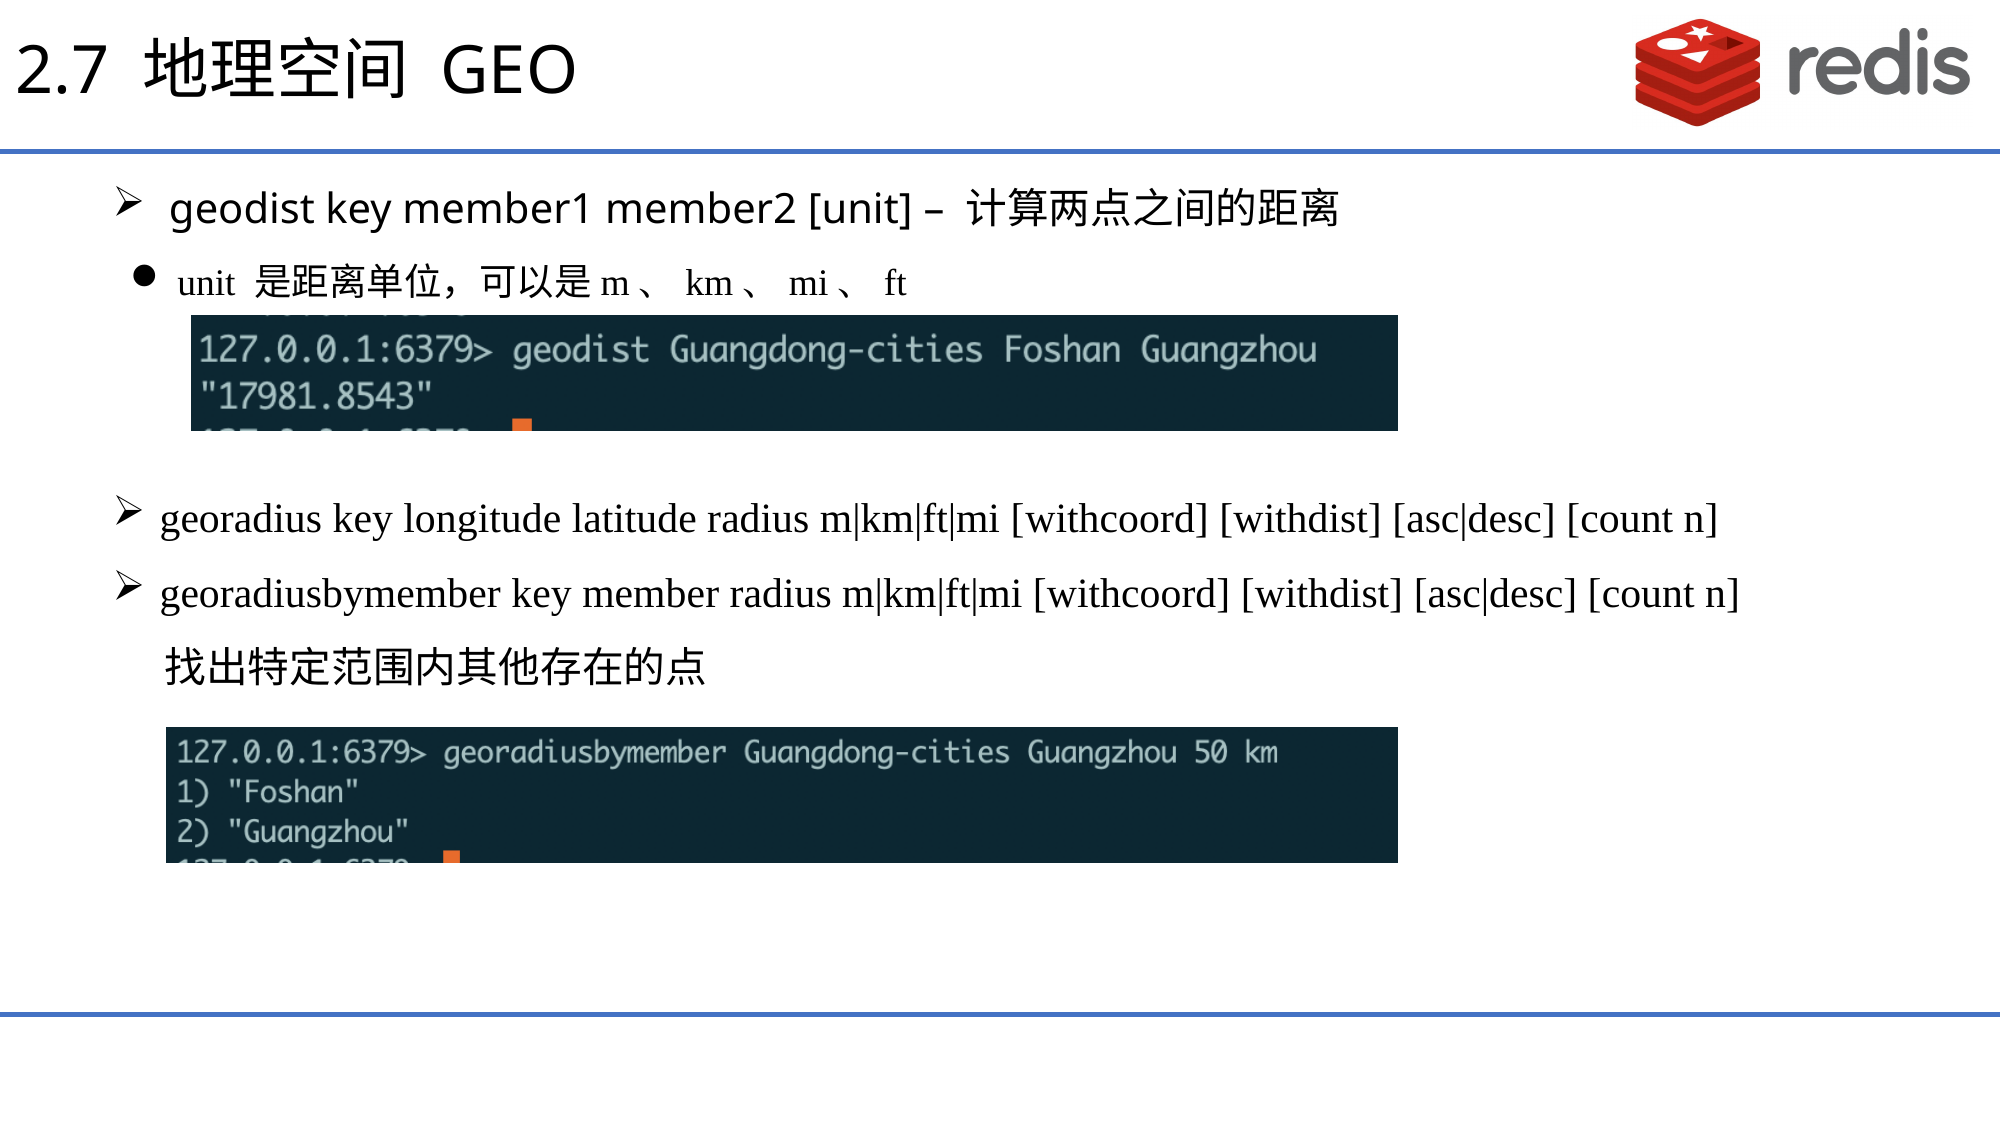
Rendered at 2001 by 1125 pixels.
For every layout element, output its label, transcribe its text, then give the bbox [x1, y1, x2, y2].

text_box unit 是距离单位，可以是m、km、mi、ft [115, 250, 922, 311]
text_box geodist key member1 member2 [unit] – 计算两点之间的距离 [97, 173, 1722, 239]
picture [1632, 15, 1973, 130]
title 2.7 地理空间 GEO [0, 21, 1046, 124]
picture [165, 727, 1398, 863]
text_box georadius key longitude latitude radius m|km|ft|mi [withcoord] [withdist] [asc|desc] [count n] georadiusbymember key member radius m|km|ft|mi [withcoord] [withdist] [asc|desc] [count n] 找出特定范围内其他存在的点 [97, 457, 1930, 698]
picture [191, 315, 1398, 431]
